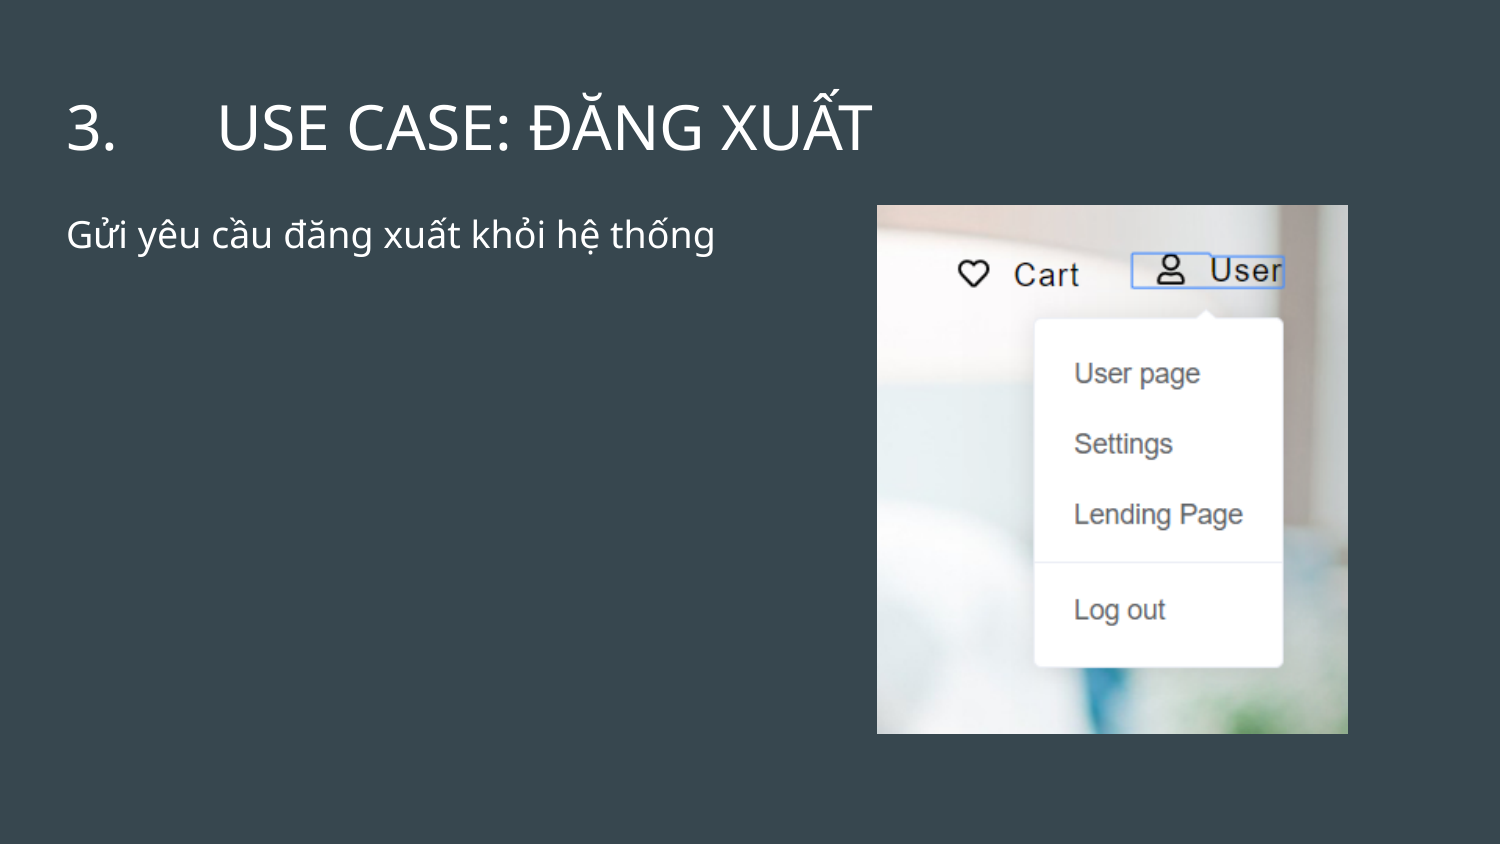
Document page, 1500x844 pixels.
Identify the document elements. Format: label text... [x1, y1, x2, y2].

title 3. USE CASE: ĐĂNG XUẤT [51, 72, 1449, 167]
list Gửi yêu cầu đăng xuất khỏi hệ thống [51, 189, 750, 750]
picture [877, 204, 1348, 734]
